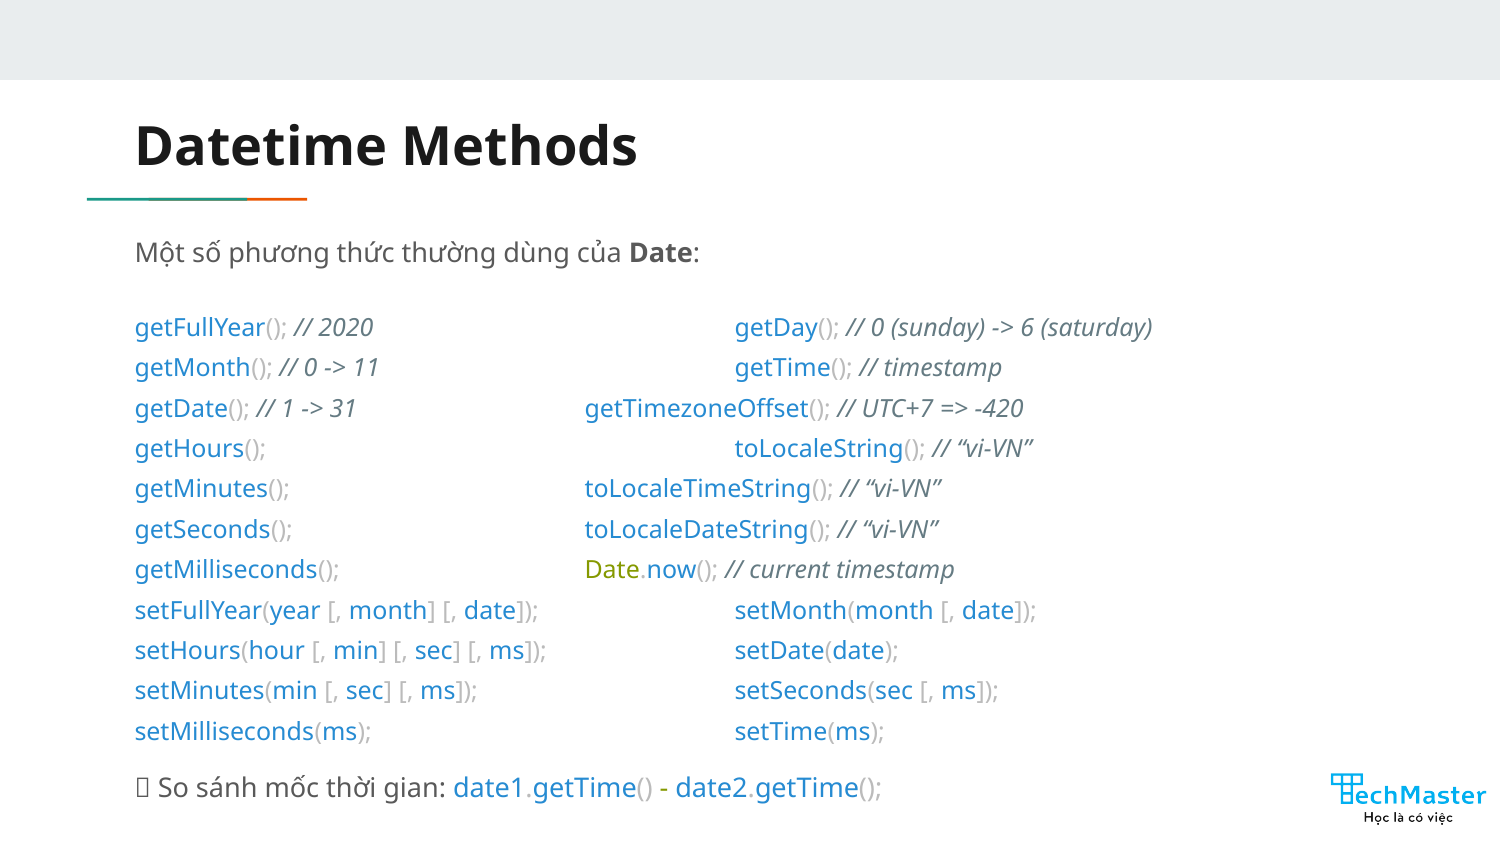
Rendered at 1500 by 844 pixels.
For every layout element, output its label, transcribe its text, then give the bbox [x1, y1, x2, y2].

picture [1329, 754, 1488, 844]
list Một số phương thức thường dùng của Date: getFullYear(); // 2020 getDay(); // 0 (sunday) -> 6 (saturday) getMonth(); // 0 -> 11 getTime(); // timestamp getDate(); // 1 -> 31 getTimezoneOffset(); // UTC+7 => -420 getHours(); toLocaleString(); // “vi-VN” getMinutes(); toLocaleTimeString(); // “vi-VN” getSeconds(); toLocaleDateString(); // “vi-VN” getMilliseconds(); Date.now(); // current timestamp setFullYear(year [, month] [, date]); setMonth(month [, date]); setHours(hour [, min] [, sec] [, ms]); setDate(date); setMinutes(min [, sec] [, ms]); setSeconds(sec [, ms]); setMilliseconds(ms); setTime(ms); 💡 So sánh mốc thời gian: date1.getTime() - date2.getTime(); [119, 215, 1381, 804]
title Datetime Methods [119, 95, 1381, 184]
